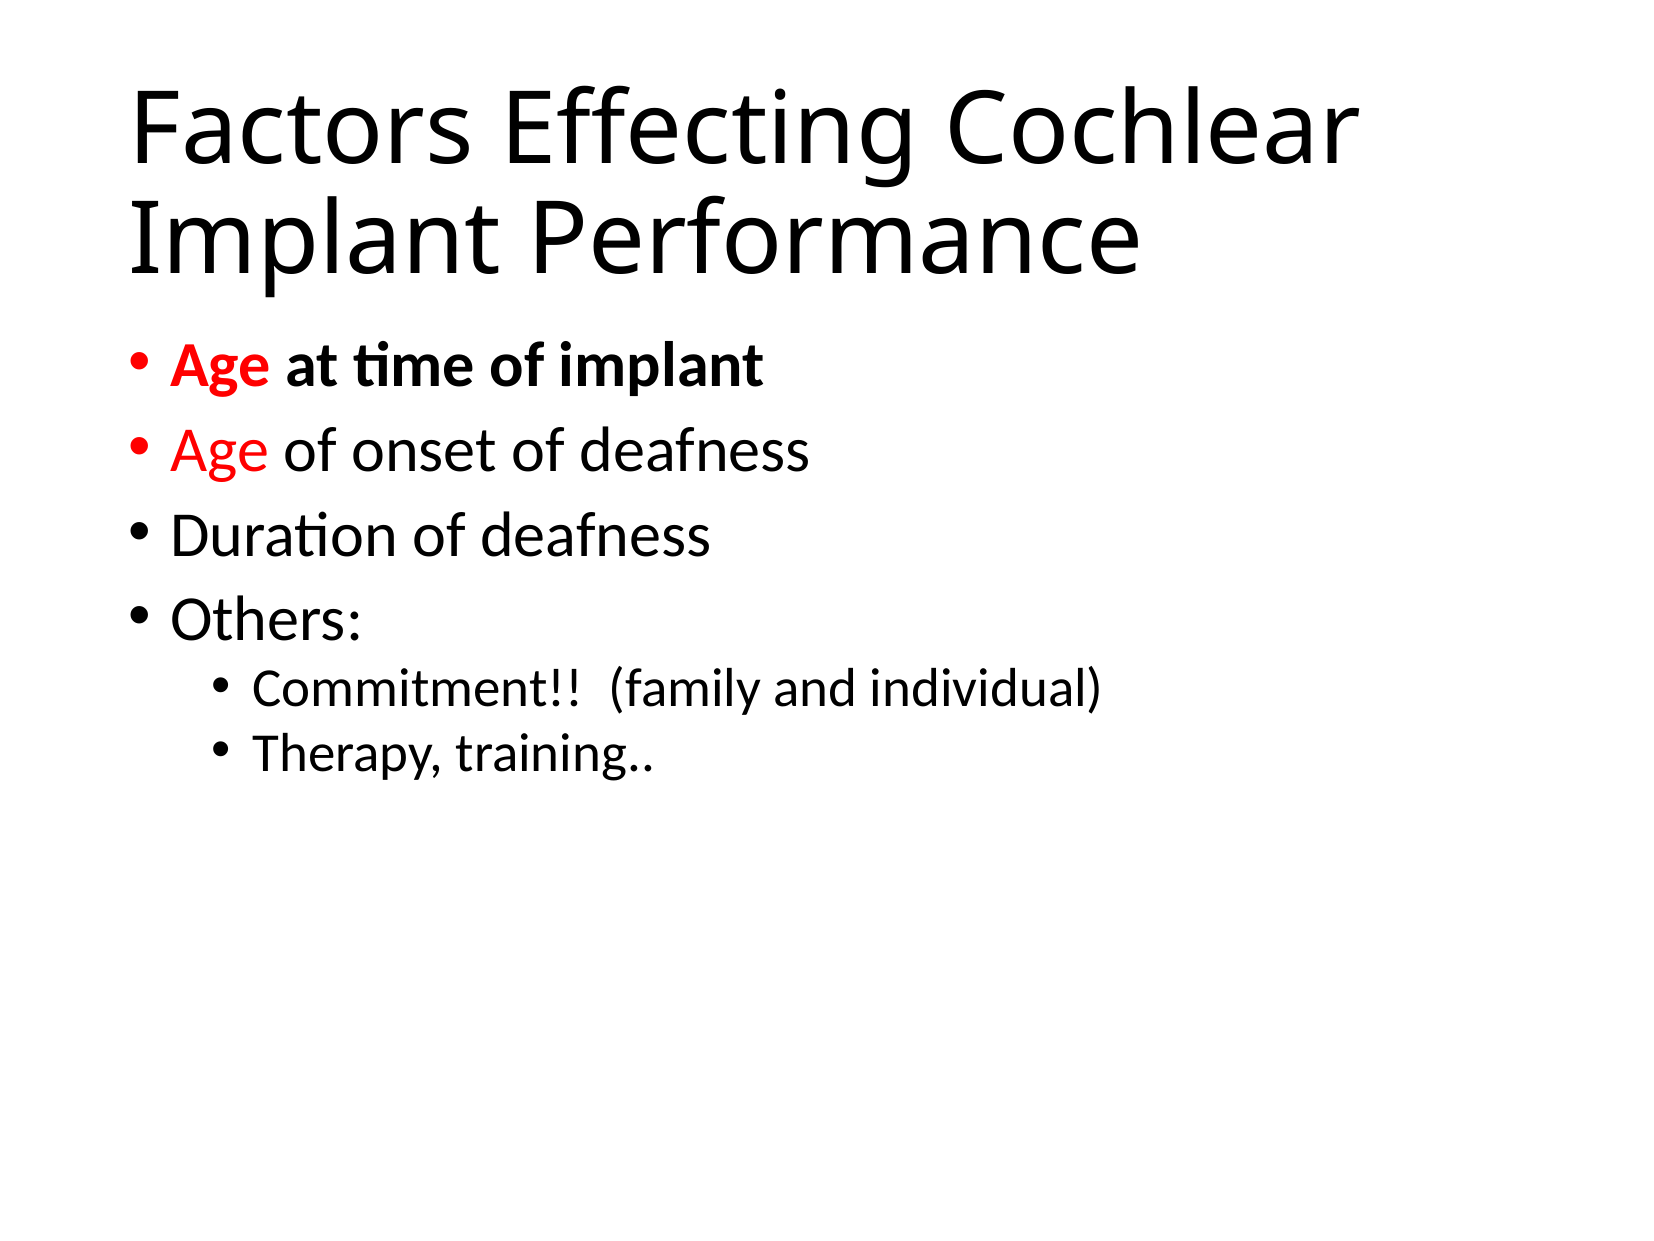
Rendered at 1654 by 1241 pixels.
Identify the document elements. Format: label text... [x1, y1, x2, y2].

list Age at time of implant Age of onset of deafness Duration of deafness Others: Commitment!! (family and individual) Therapy, training.. [113, 330, 1540, 1117]
title Factors Effecting Cochlear Implant Performance [113, 66, 1540, 306]
